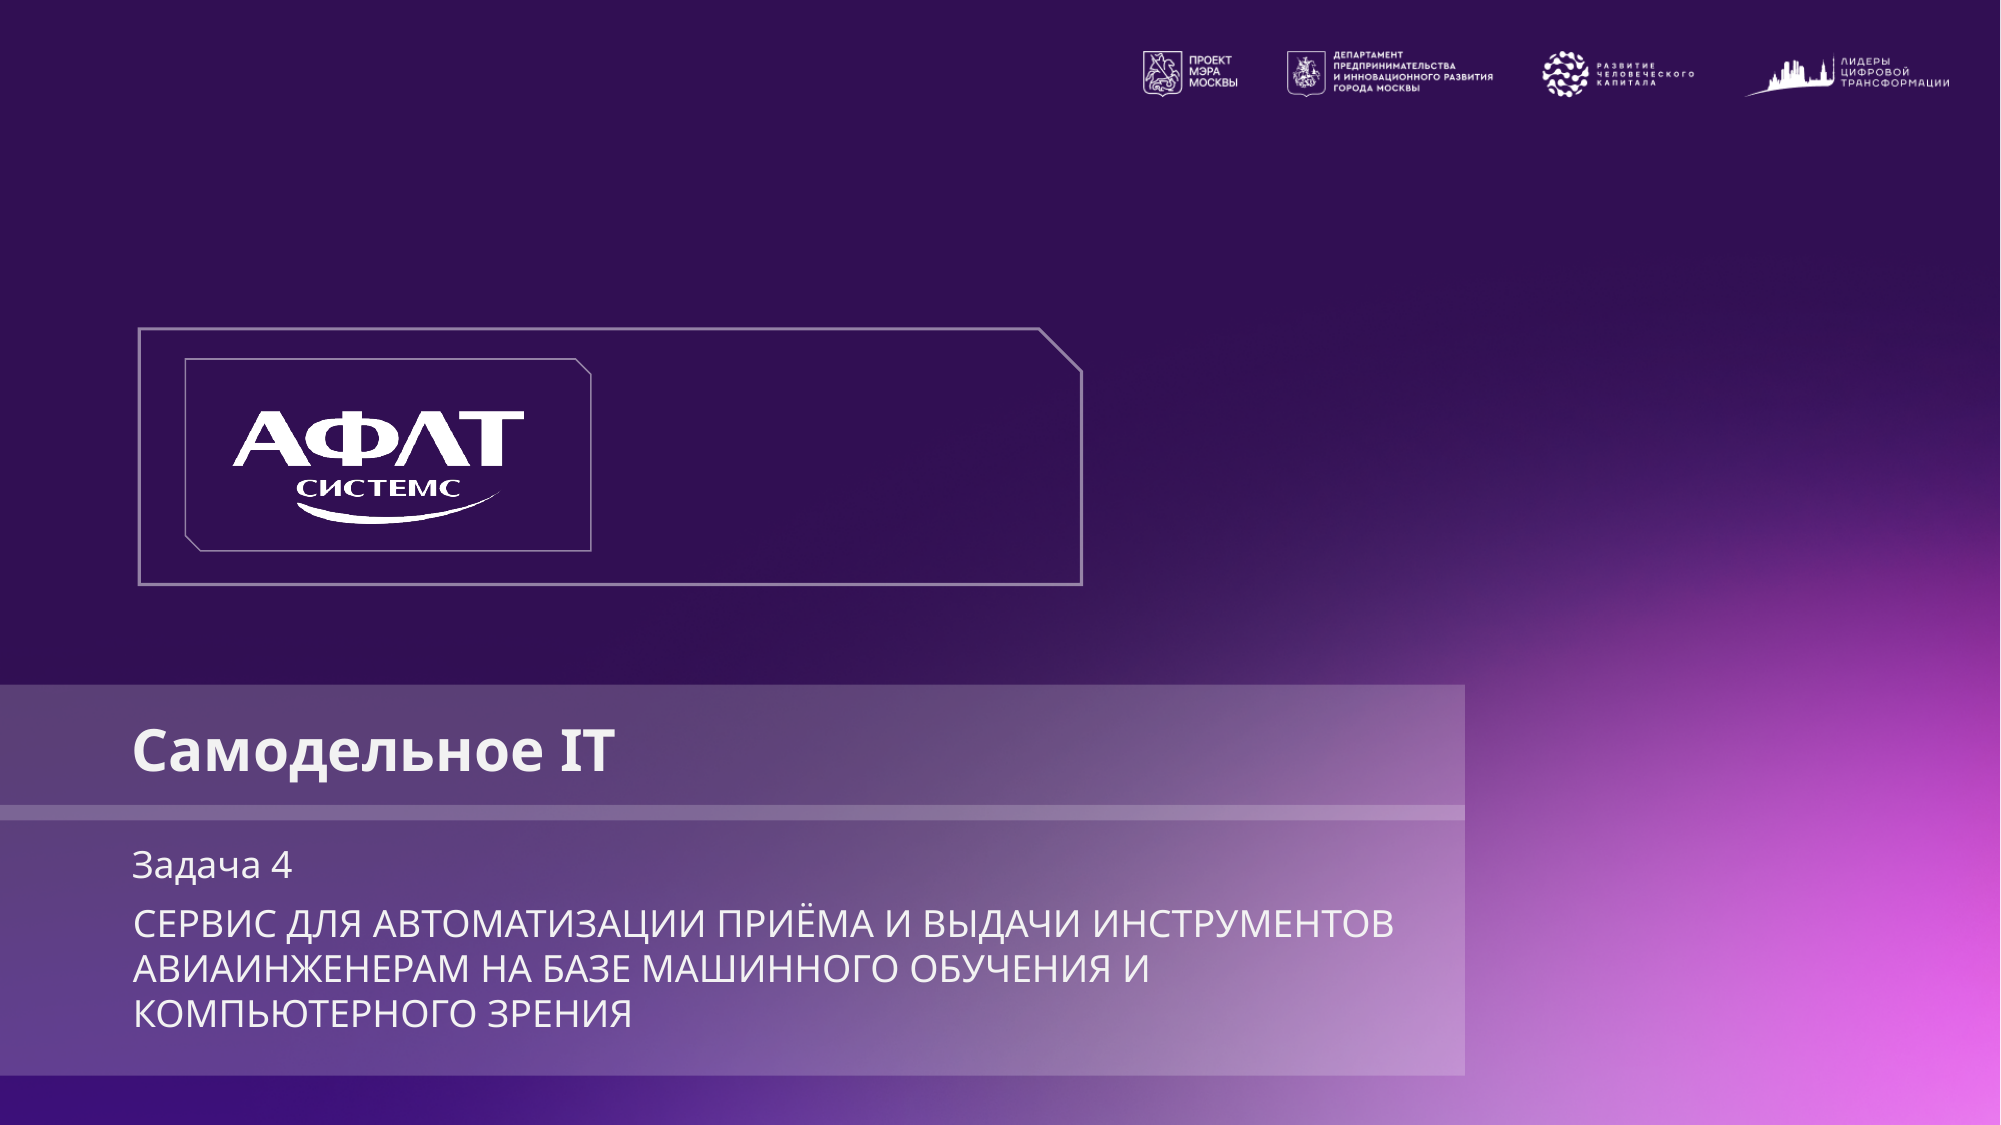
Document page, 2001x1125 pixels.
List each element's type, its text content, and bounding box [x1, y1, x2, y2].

list Задача 4 Сервис для автоматизации приёма и выдачи инструментов авиаинженерам на базе машинного обучения и компьютерного зрения [0, 804, 1465, 1076]
title Самодельное IT [0, 684, 1465, 804]
text_box [138, 327, 1083, 586]
picture [0, 0, 2001, 1125]
text_box [184, 357, 592, 552]
